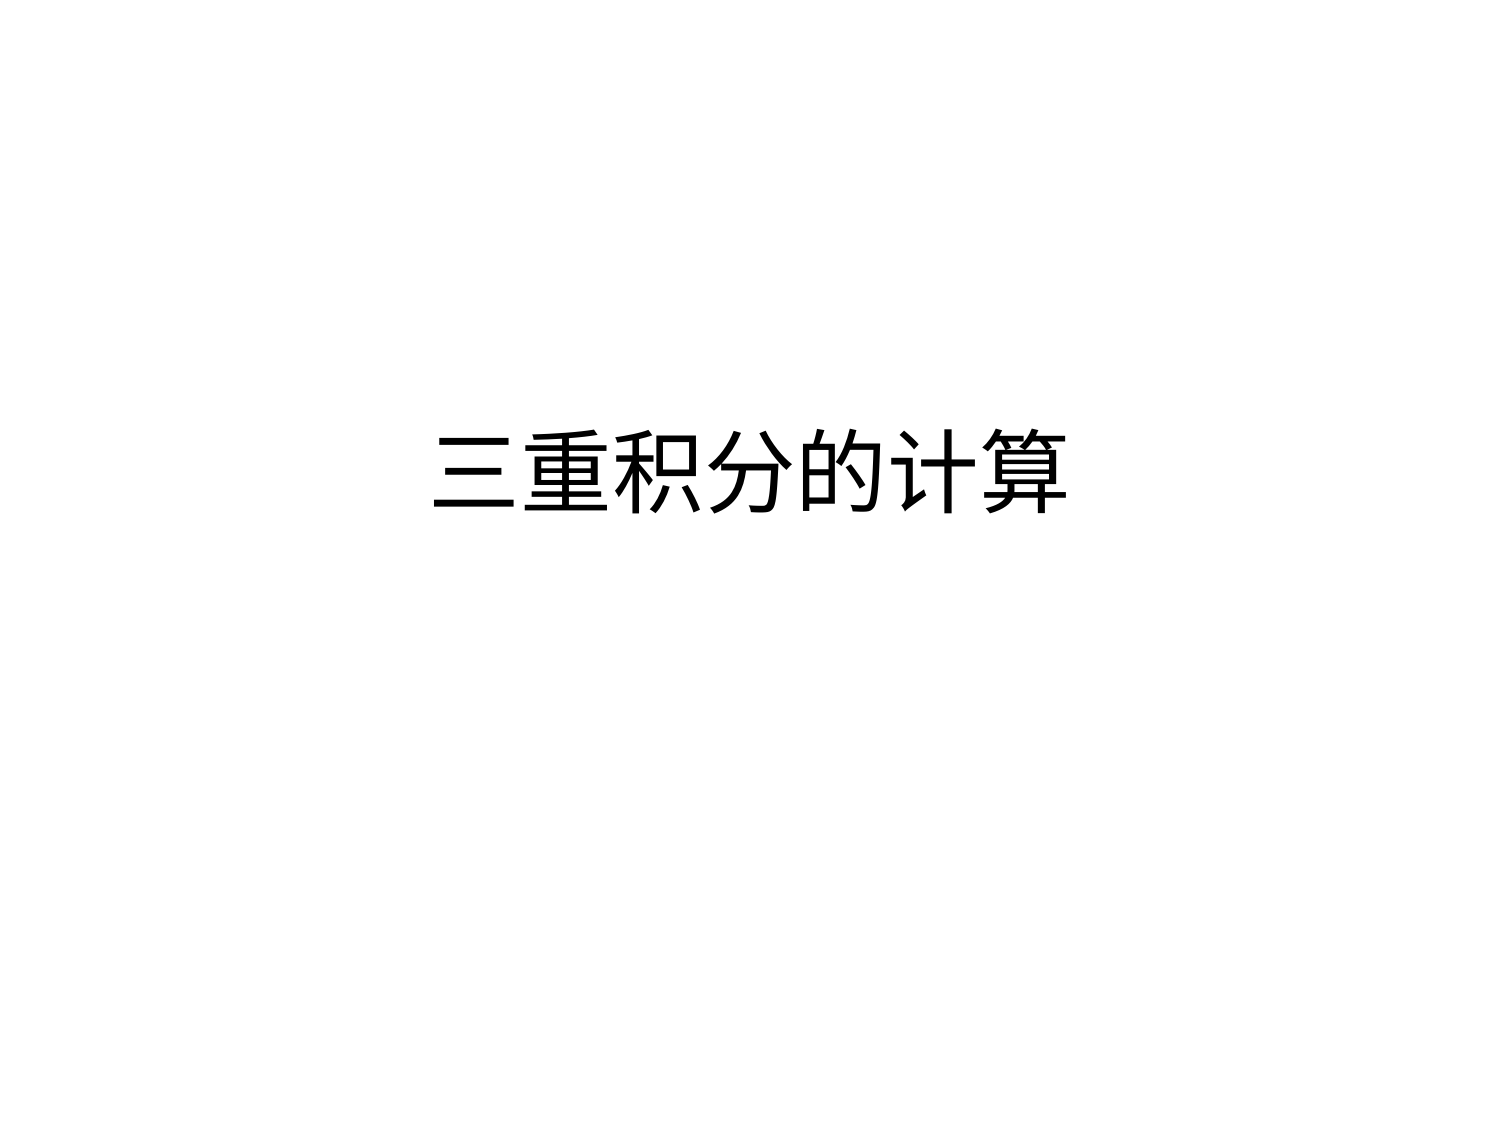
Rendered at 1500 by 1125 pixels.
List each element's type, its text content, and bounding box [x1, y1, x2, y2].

title 三重积分的计算 [112, 349, 1388, 591]
